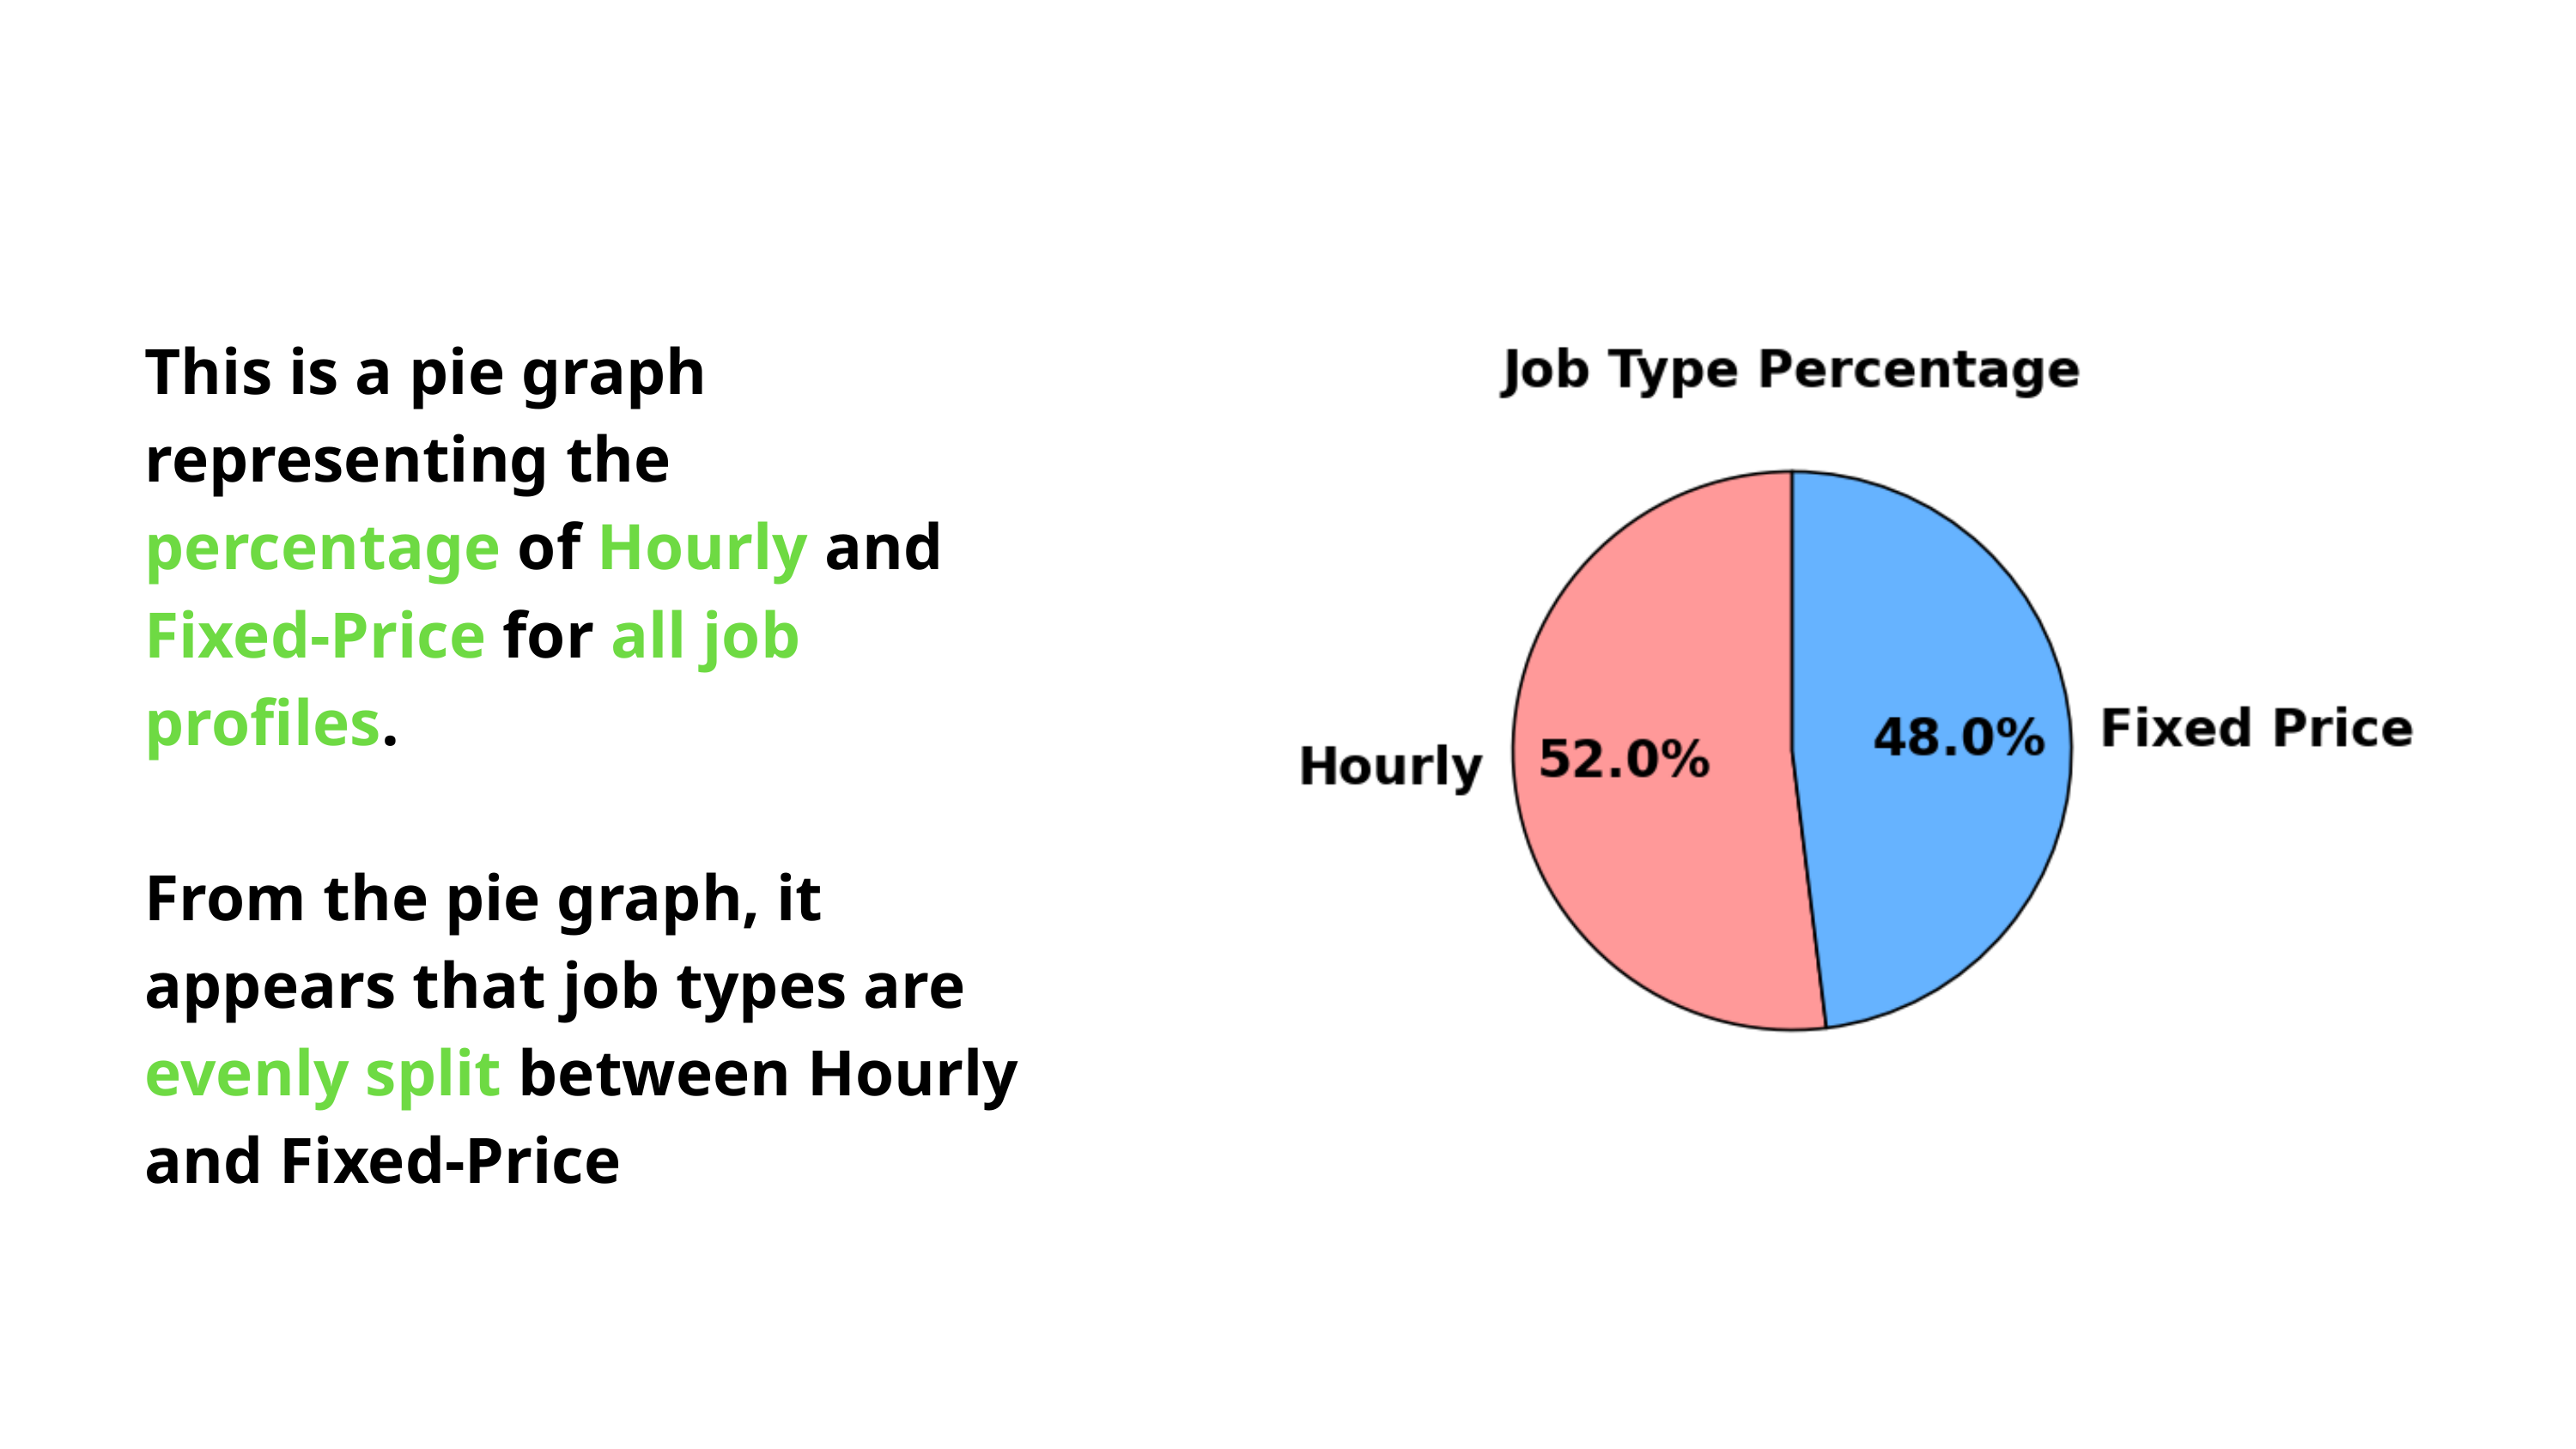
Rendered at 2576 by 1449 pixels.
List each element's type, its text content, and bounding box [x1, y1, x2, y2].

text_box This is a pie graph representing the percentage of Hourly and Fixed-Price for all job profiles. From the pie graph, it appears that job types are evenly split between Hourly and Fixed-Price [144, 319, 1042, 1197]
text_box [1280, 330, 2432, 1119]
